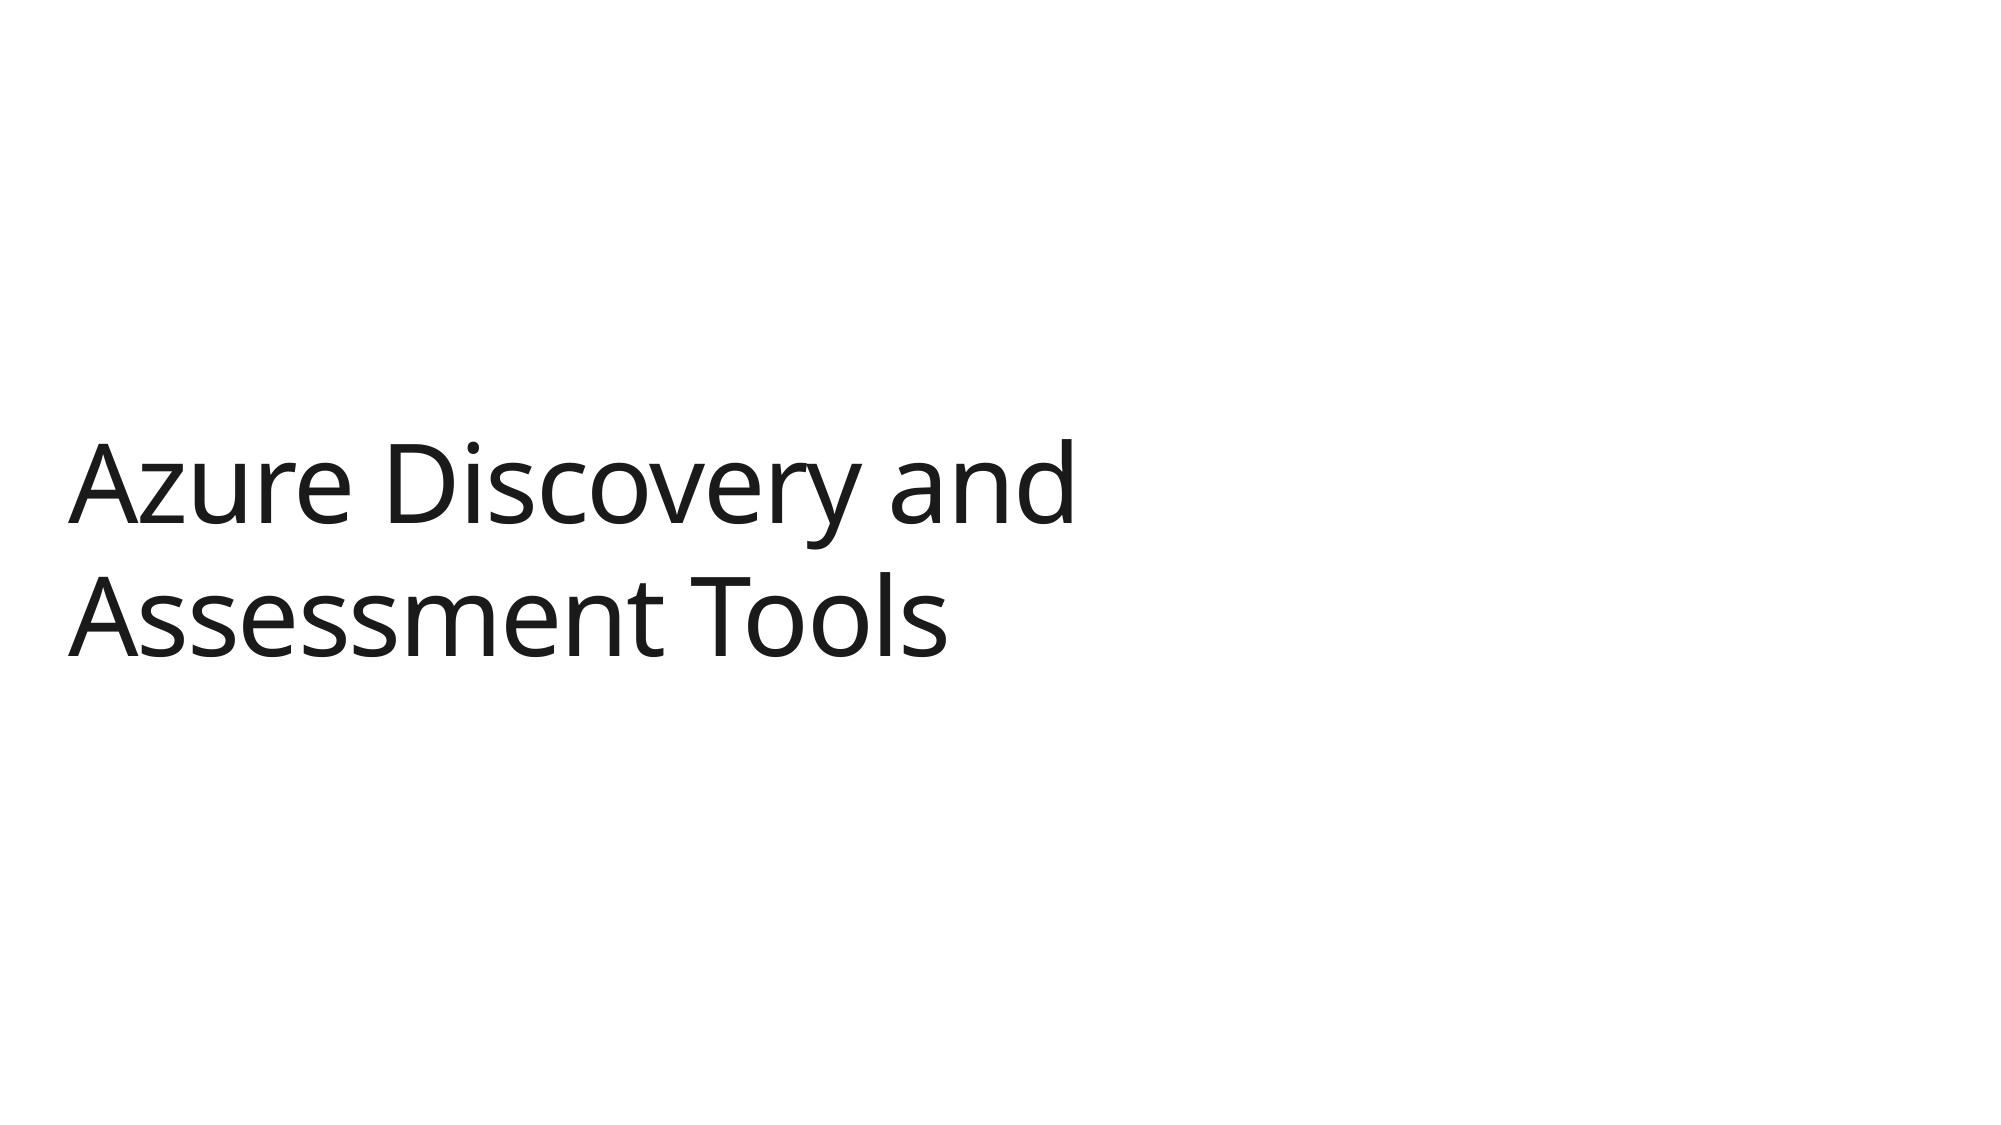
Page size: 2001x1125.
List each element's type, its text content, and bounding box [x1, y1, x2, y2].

title Azure Discovery and Assessment Tools [44, 413, 1590, 696]
